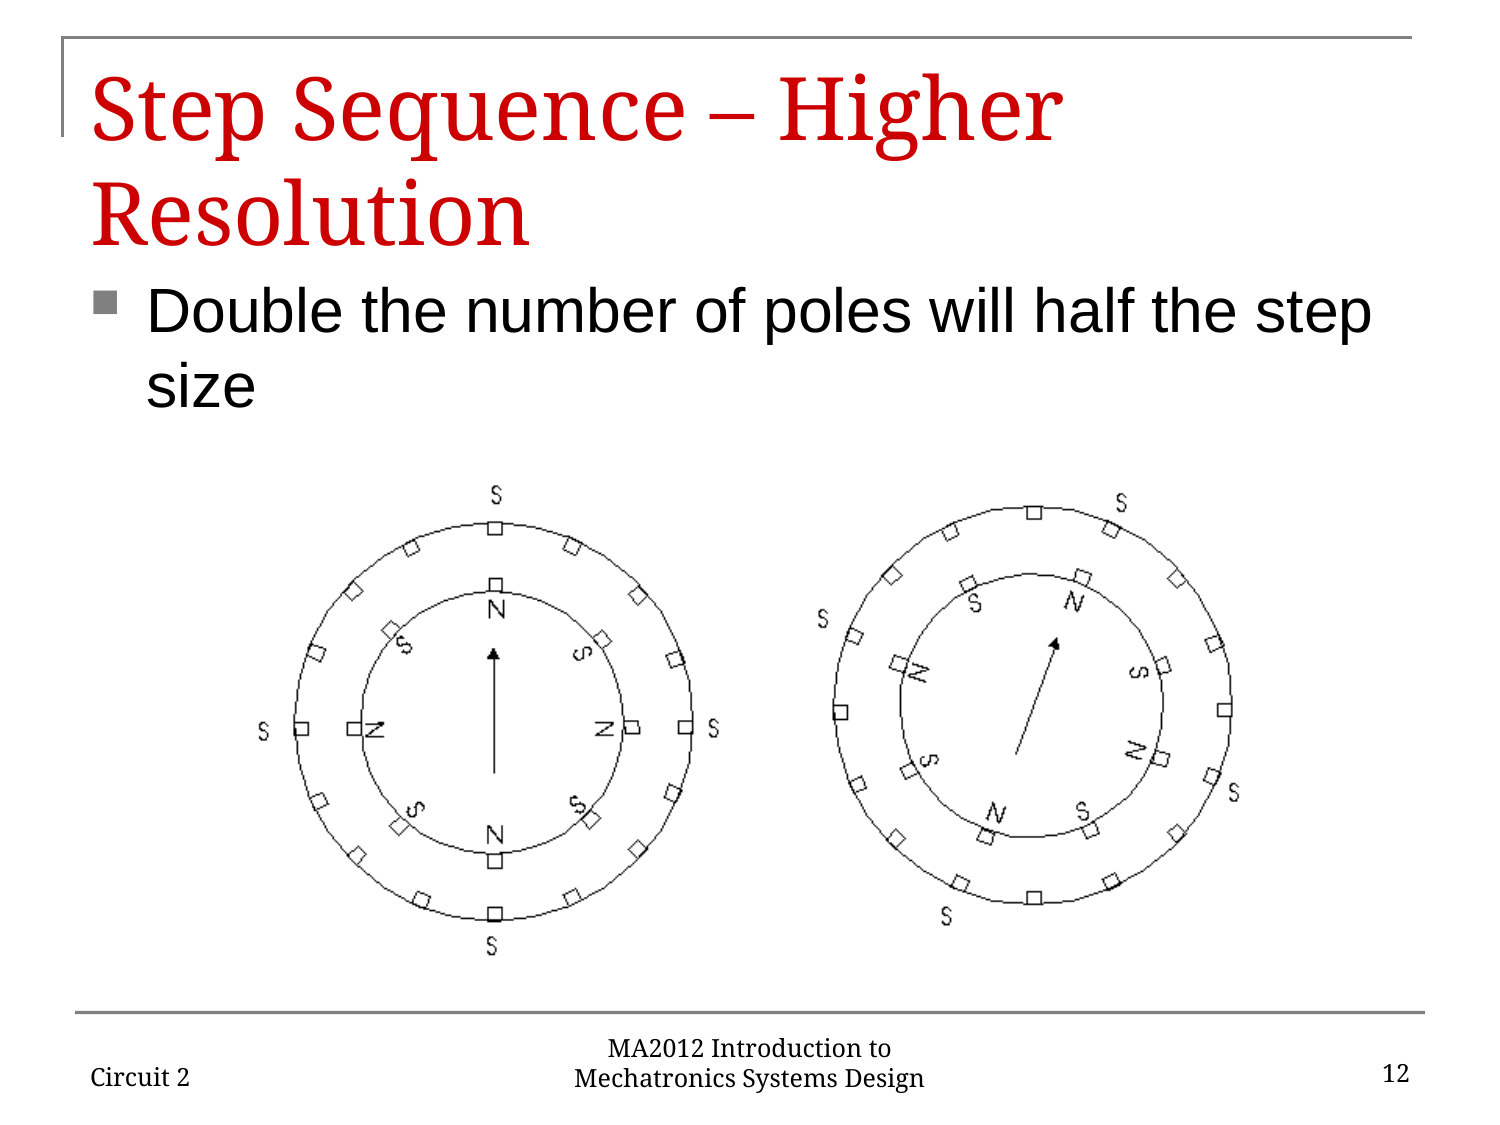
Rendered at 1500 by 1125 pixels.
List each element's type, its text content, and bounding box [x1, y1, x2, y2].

title Step Sequence – Higher Resolution [75, 45, 1425, 233]
slide_number 12 [1074, 1023, 1426, 1100]
footer MA2012 Introduction to Mechatronics Systems Design [512, 1024, 988, 1101]
slide_number Circuit 2 [74, 1023, 426, 1100]
picture [238, 470, 1262, 969]
list Double the number of poles will half the step size [75, 262, 1424, 482]
